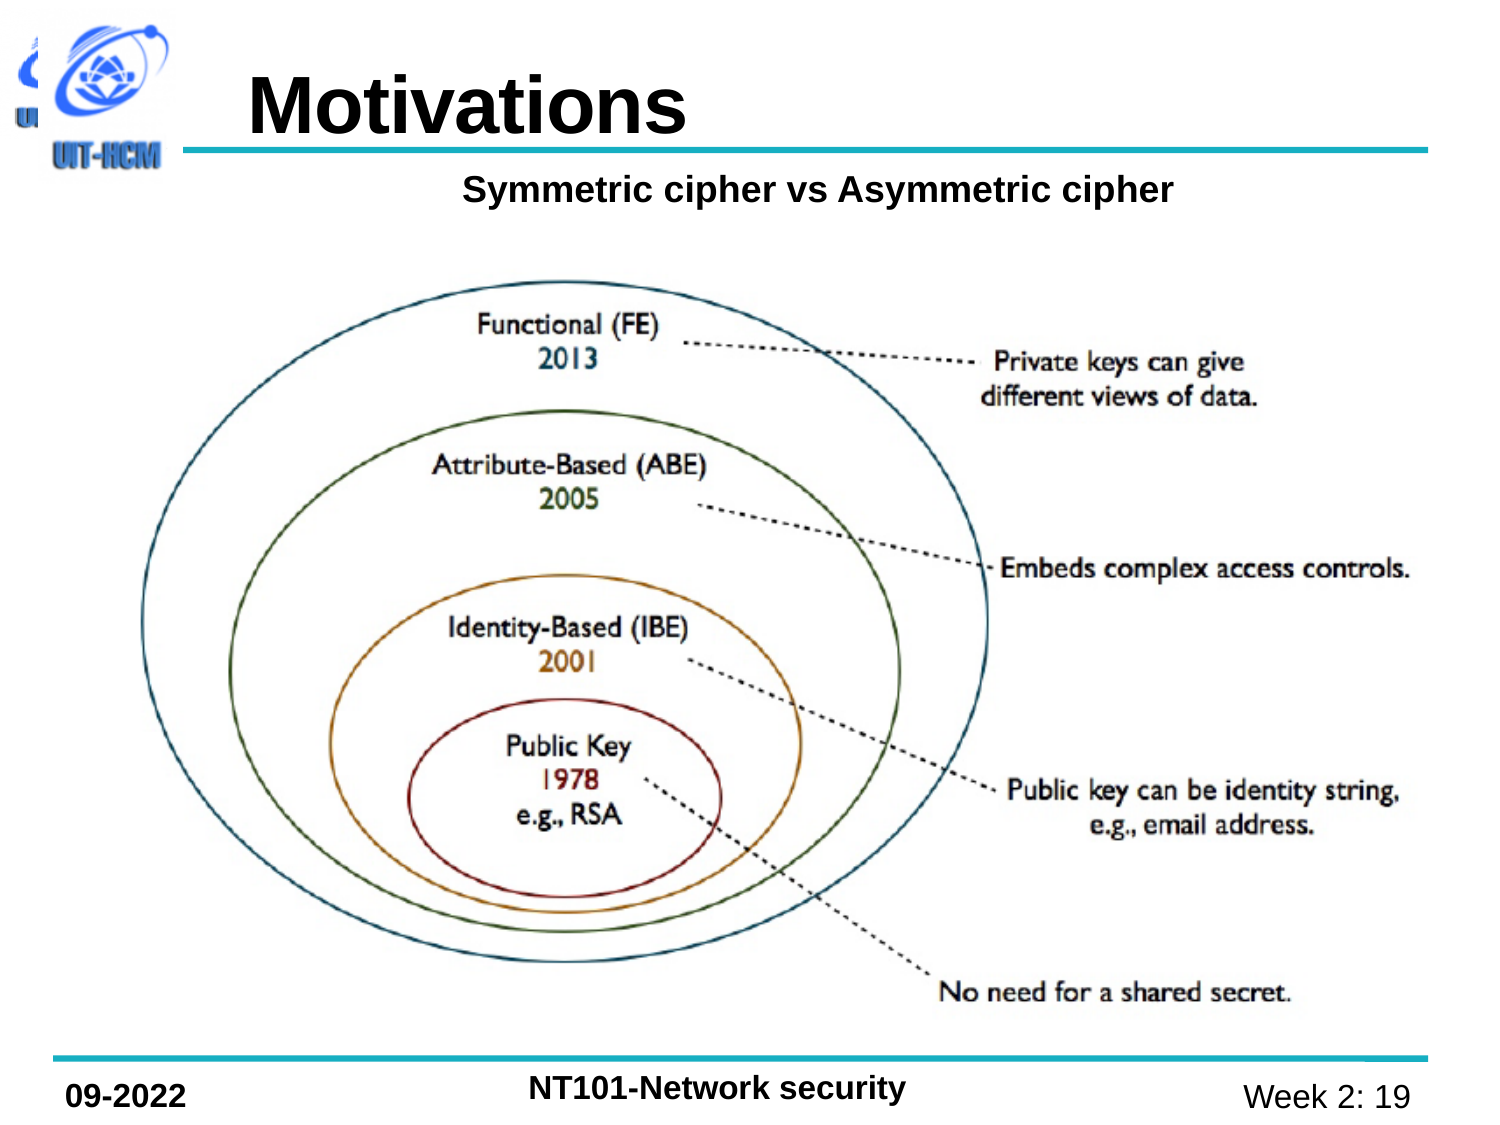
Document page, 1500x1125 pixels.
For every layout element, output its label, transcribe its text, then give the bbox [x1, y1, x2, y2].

picture [0, 8, 184, 185]
picture [87, 231, 1439, 1036]
text_box Motivations [232, 34, 1404, 158]
text_box Symmetric cipher vs Asymmetric cipher [447, 157, 1190, 218]
